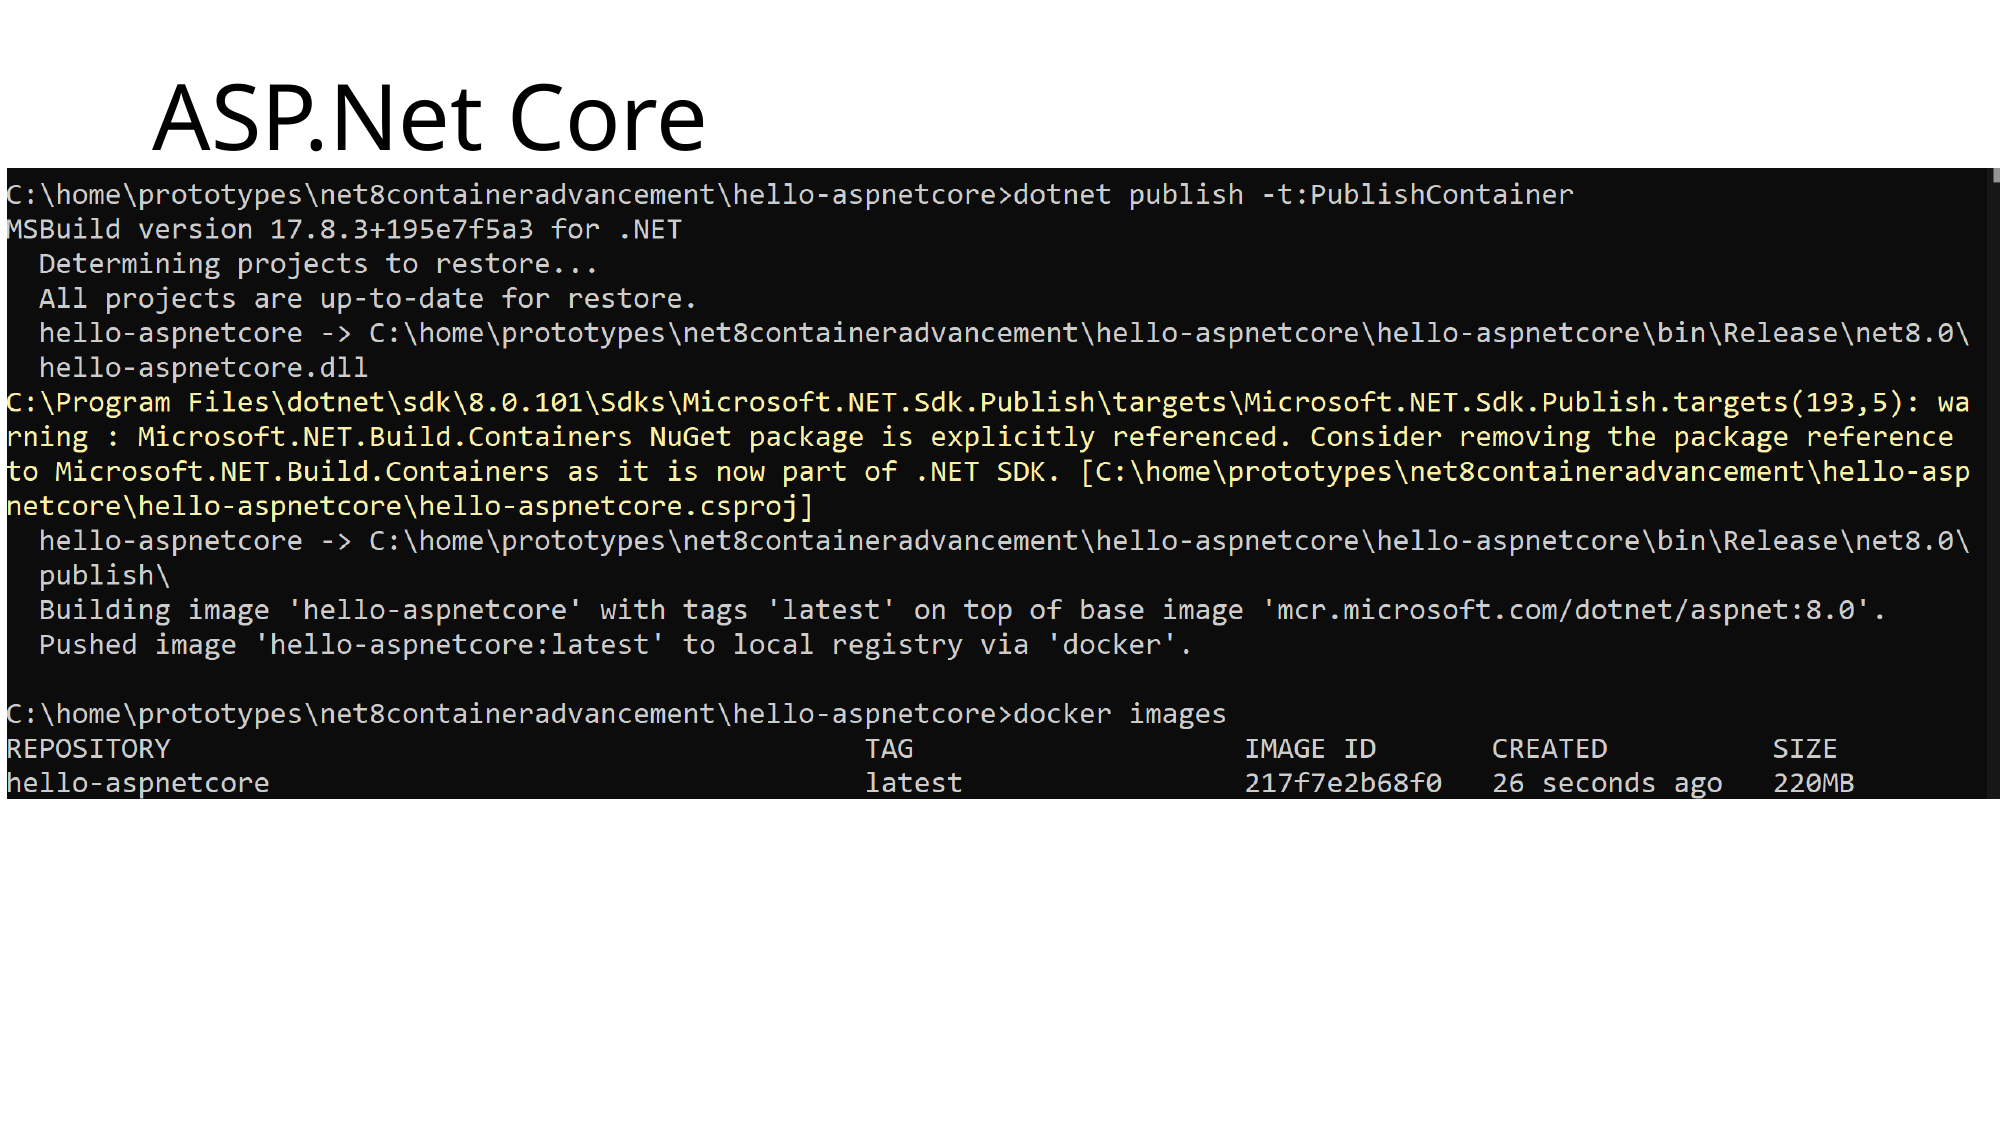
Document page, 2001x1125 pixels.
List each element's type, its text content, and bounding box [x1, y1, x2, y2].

picture [7, 167, 2000, 799]
title ASP.Net Core [137, 59, 1863, 167]
